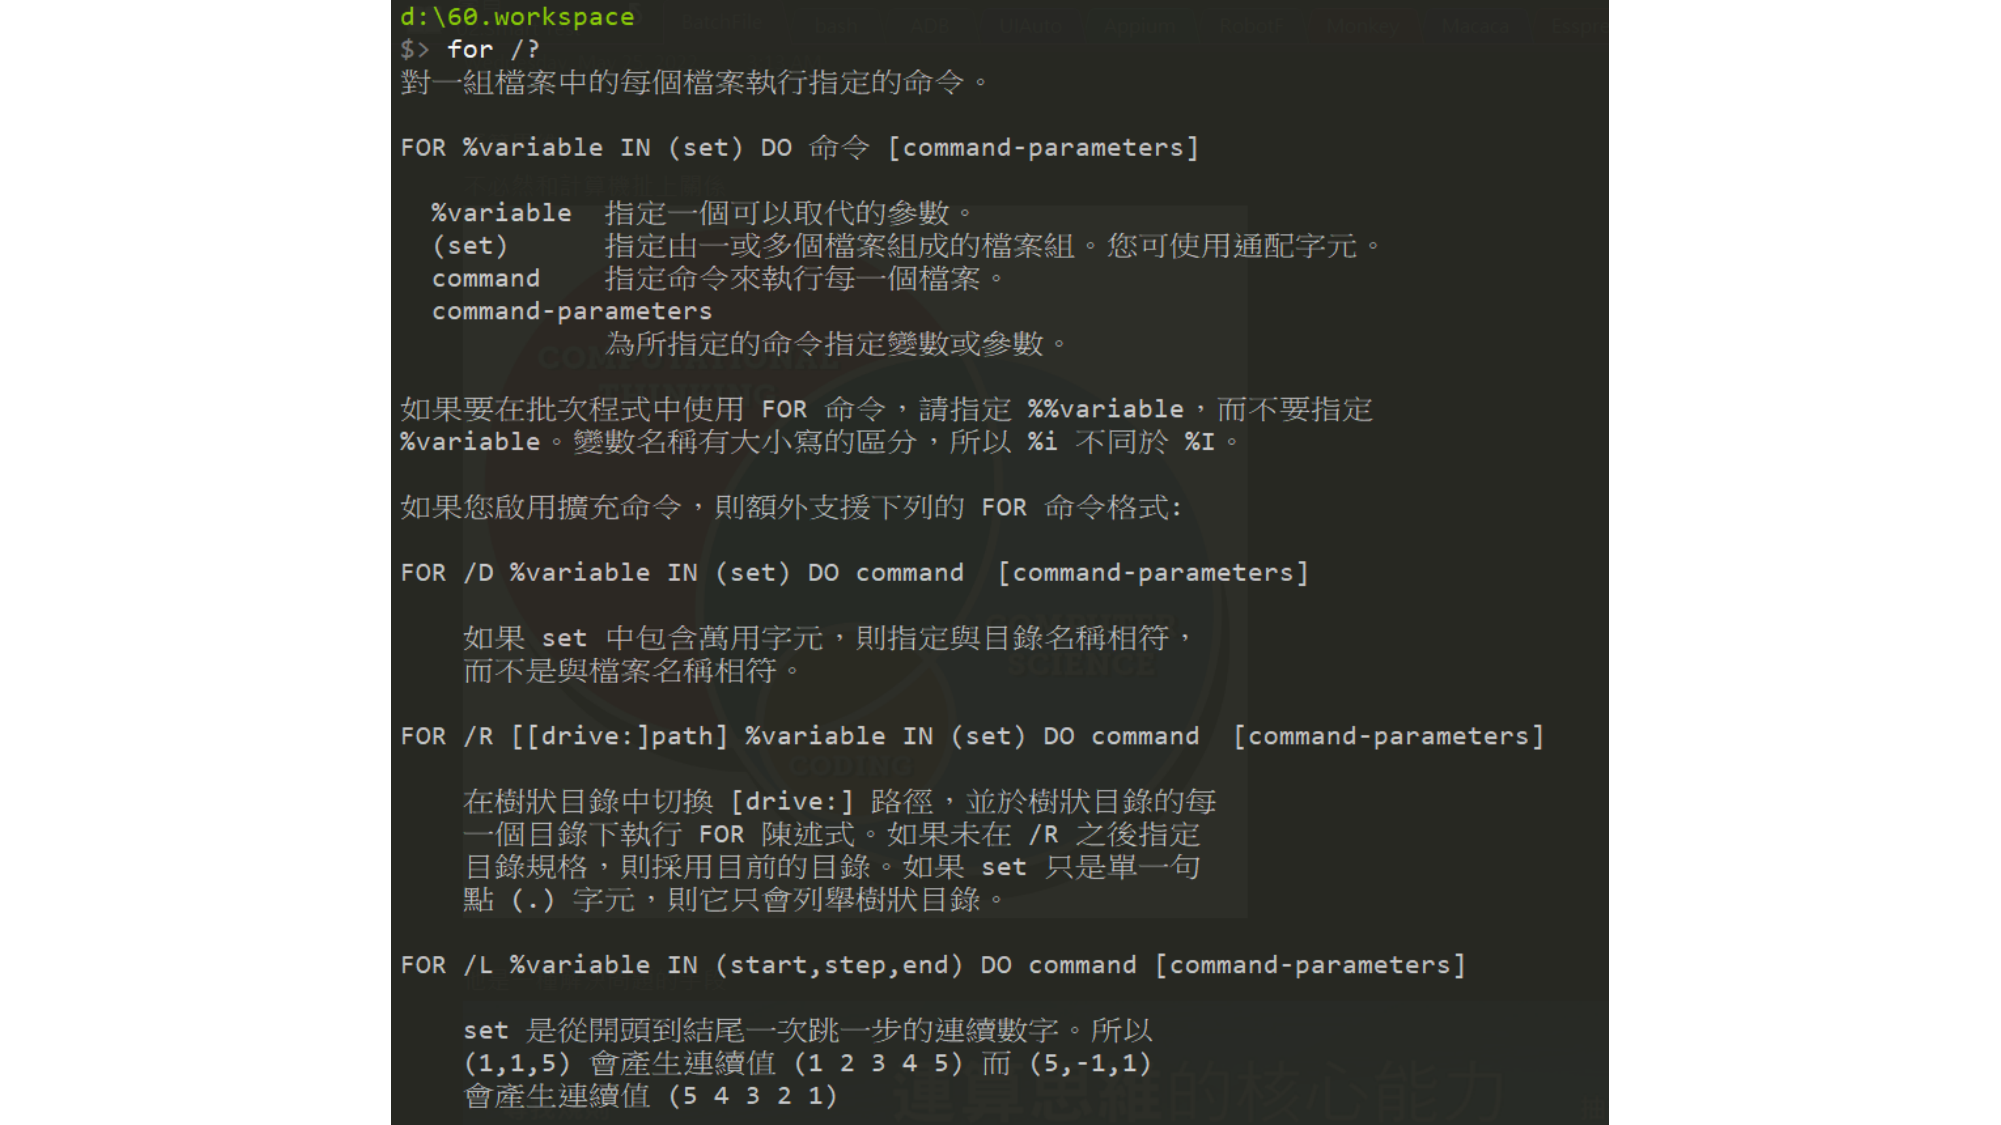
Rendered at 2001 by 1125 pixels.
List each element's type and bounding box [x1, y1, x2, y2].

picture [391, 0, 1609, 1125]
